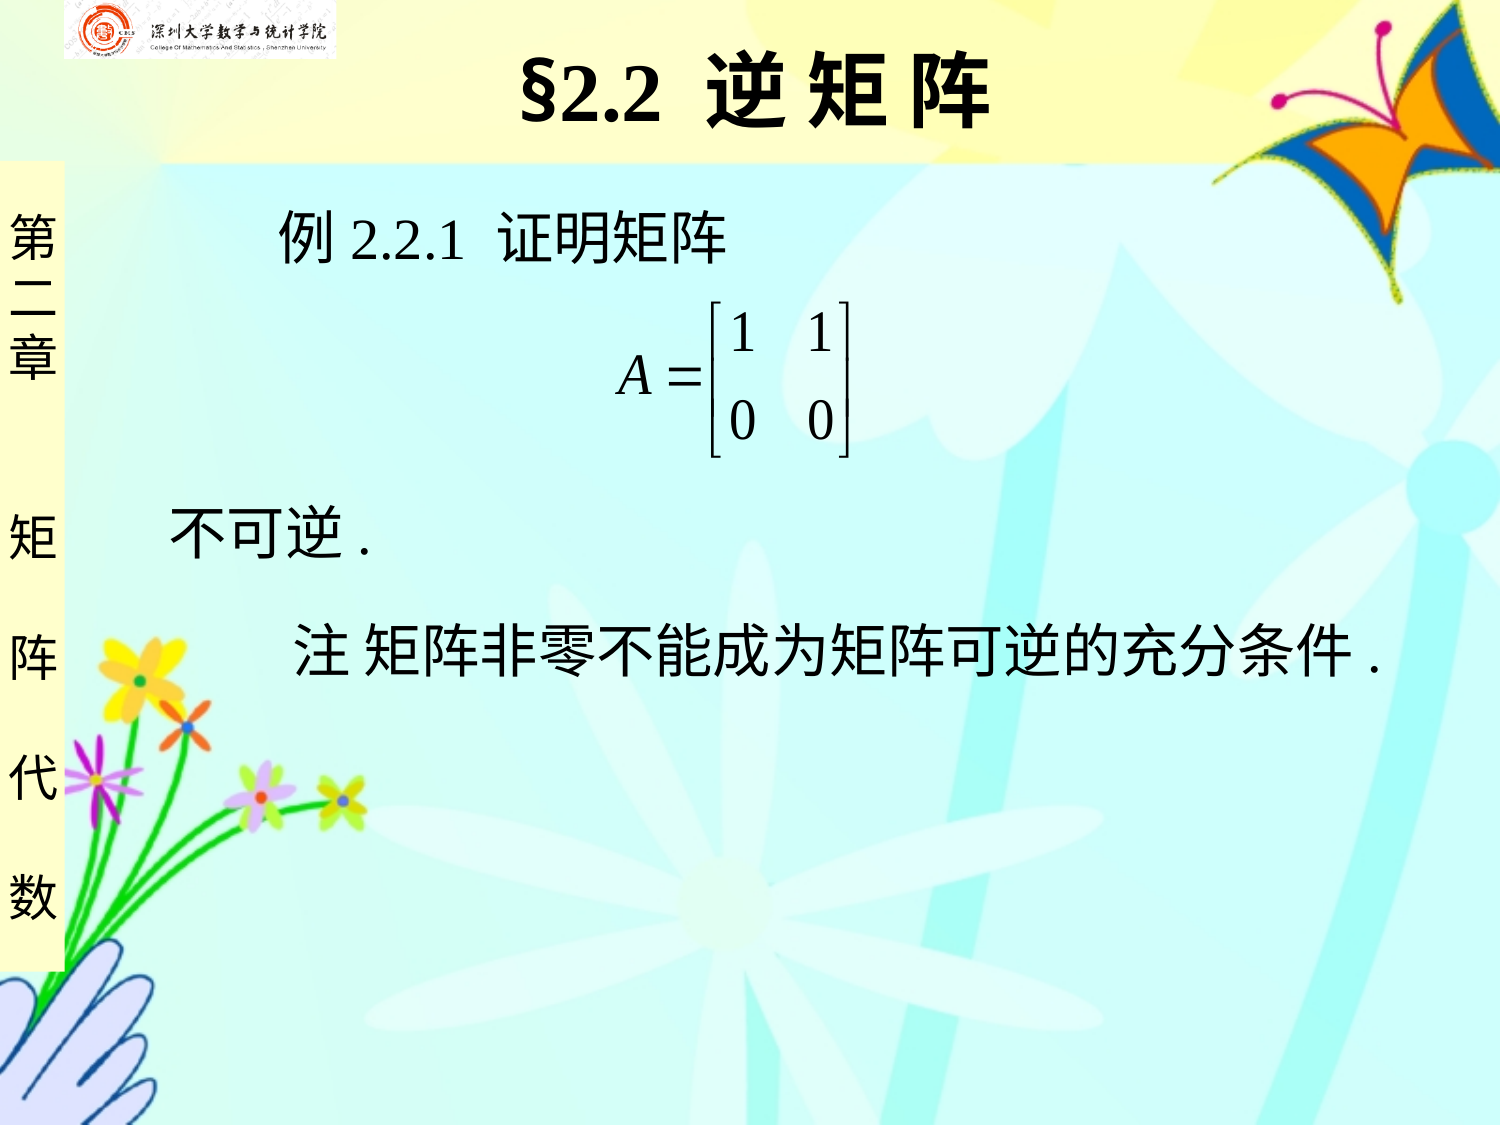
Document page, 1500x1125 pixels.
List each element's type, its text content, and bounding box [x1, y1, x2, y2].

text_box 例2.2.1 证明矩阵 [145, 172, 744, 279]
text_box 注 矩阵非零不能成为矩阵可逆的充分条件. [159, 586, 1398, 692]
text_box 不可逆. [153, 467, 387, 574]
picture [0, 0, 1500, 1125]
title §2.2 逆 矩 阵 [503, 0, 1034, 191]
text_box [605, 290, 869, 468]
